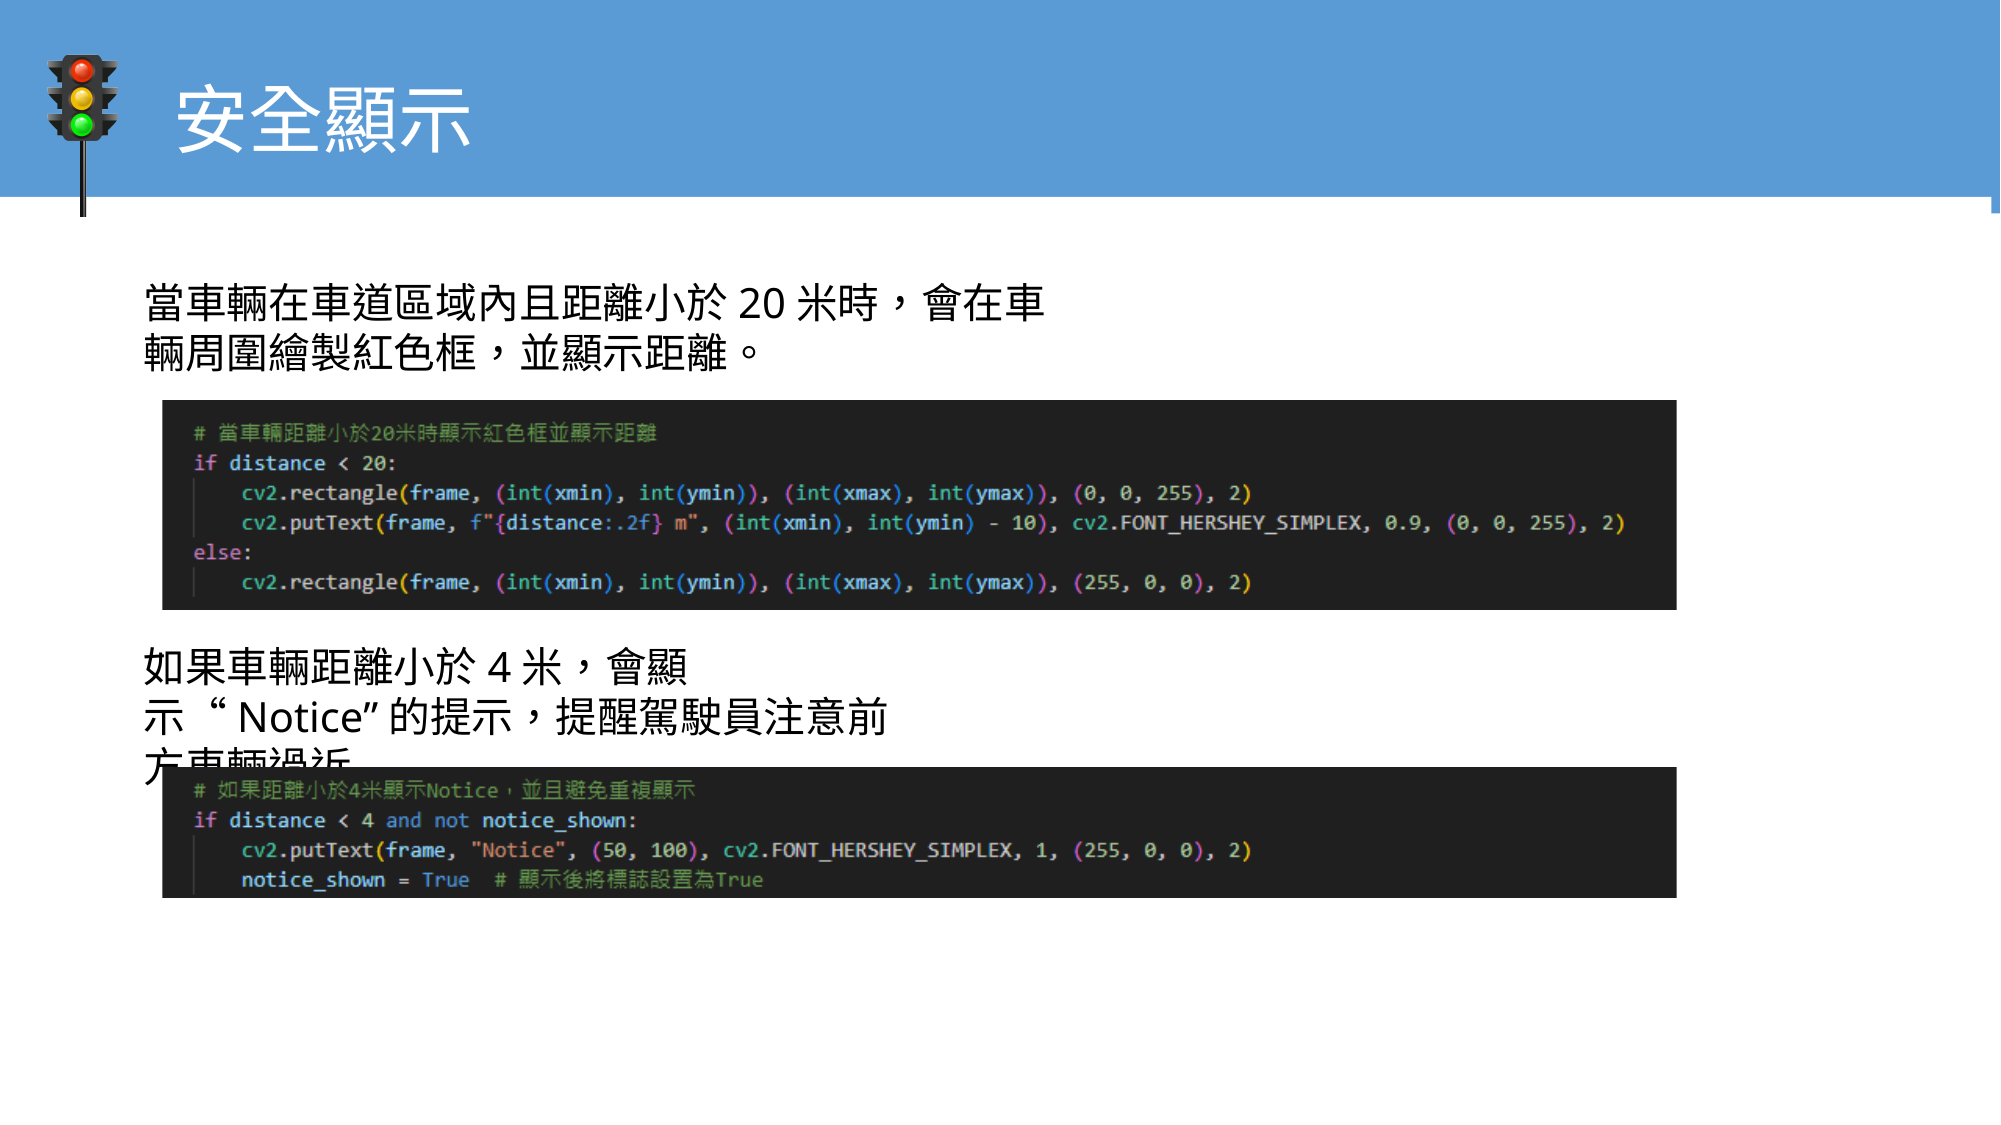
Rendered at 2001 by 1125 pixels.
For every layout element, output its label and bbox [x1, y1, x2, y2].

picture [162, 767, 1677, 898]
picture [162, 400, 1677, 610]
text_box [0, 46, 1992, 1125]
text_box [0, 0, 2000, 214]
